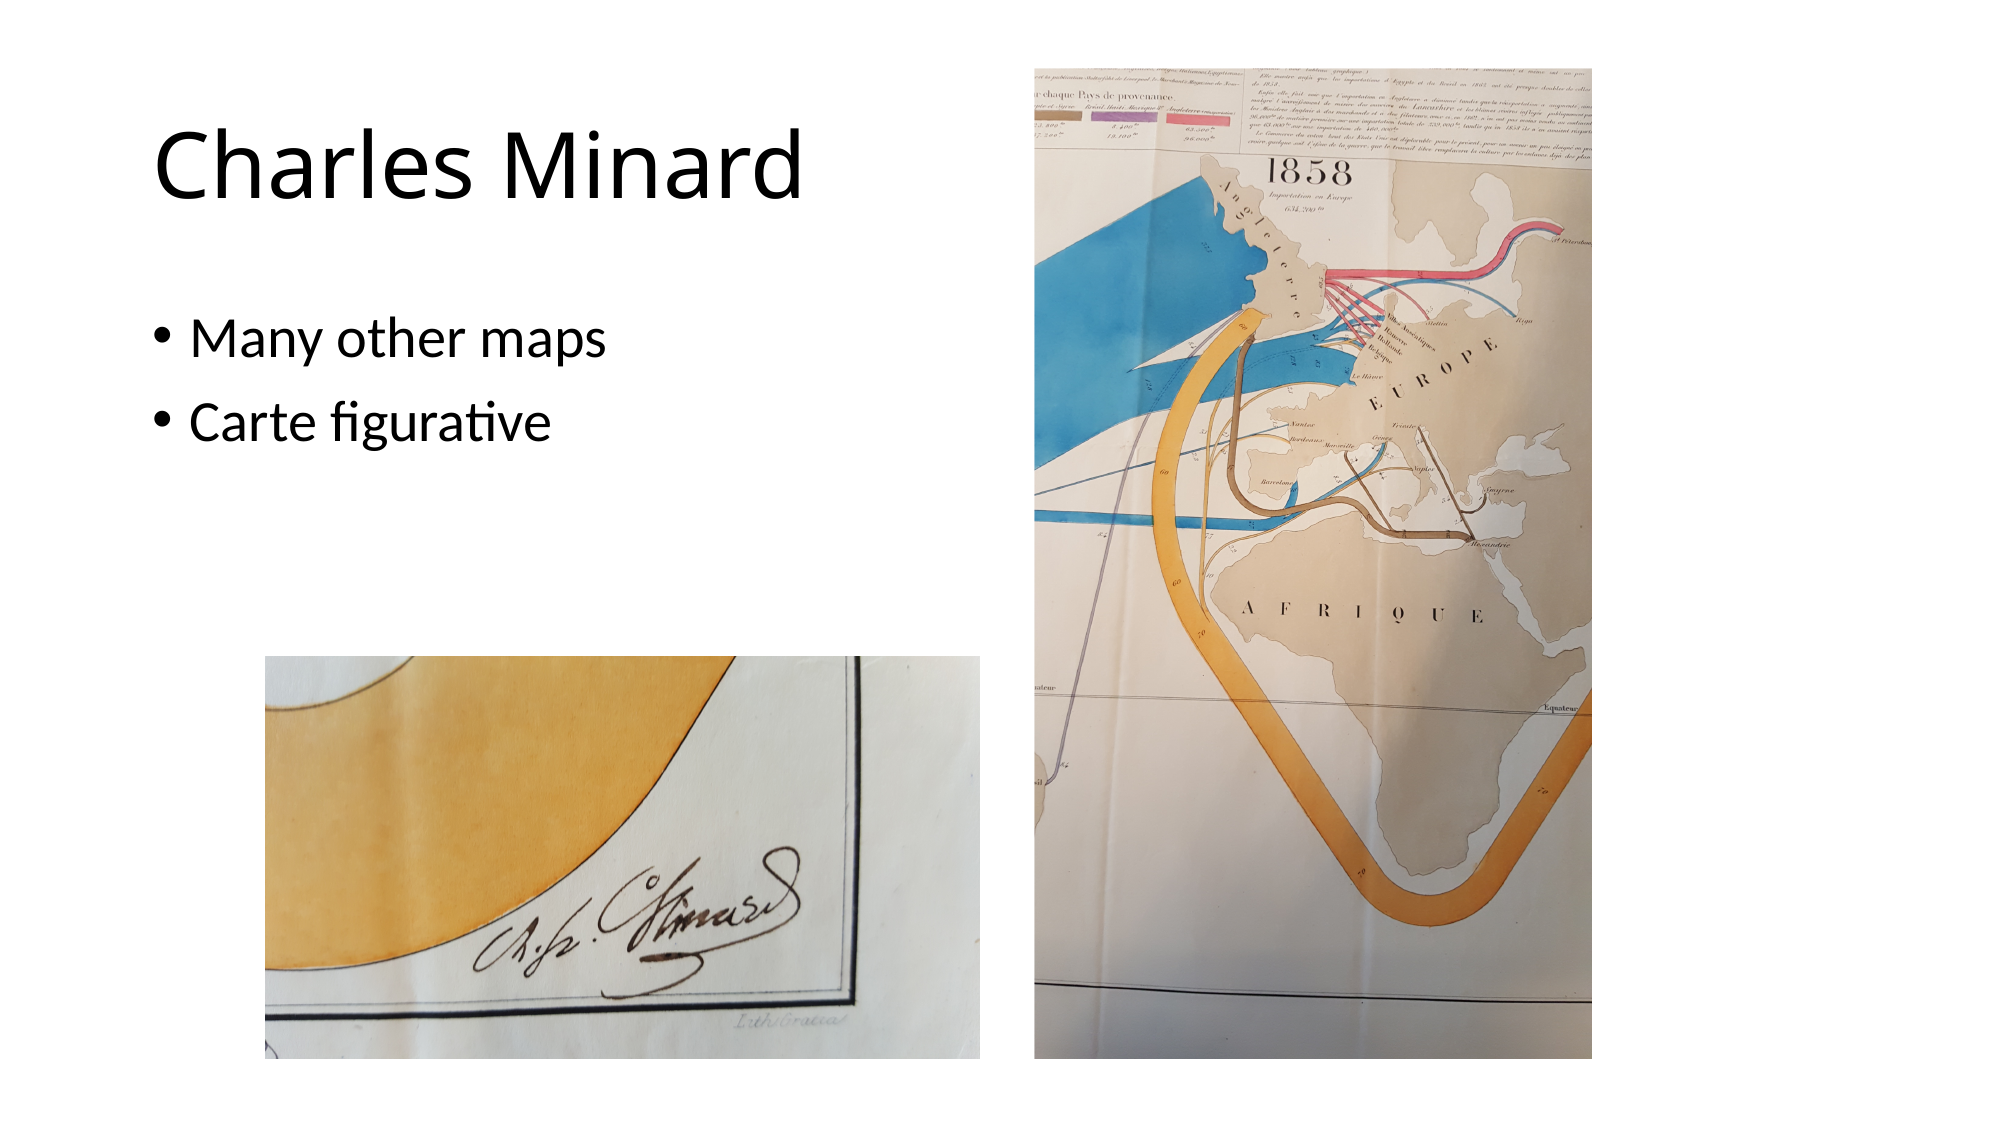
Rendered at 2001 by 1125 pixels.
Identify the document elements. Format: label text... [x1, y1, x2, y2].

title Charles Minard [137, 59, 1863, 278]
picture [265, 70, 1808, 1059]
list Many other maps Carte figurative [137, 299, 818, 1014]
